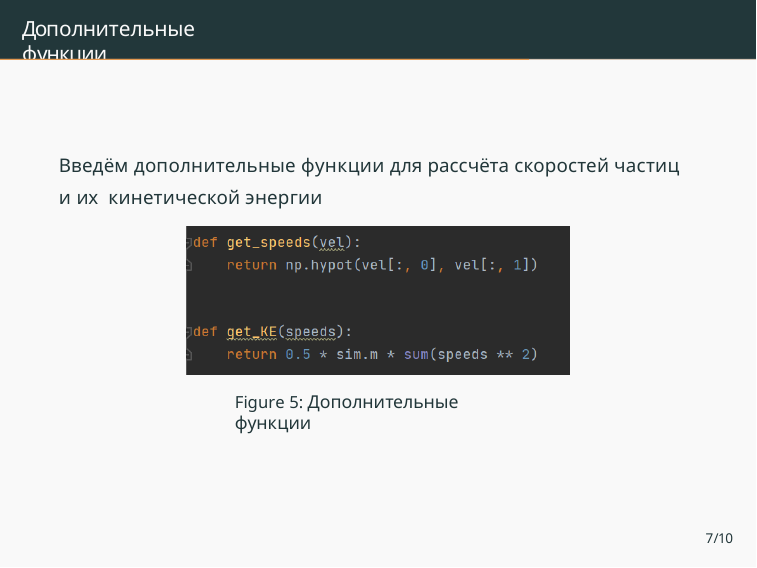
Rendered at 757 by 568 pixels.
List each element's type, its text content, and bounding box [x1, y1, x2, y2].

text_box Введём дополнительные функции для рассчёта скоростей частиц и их кинетической энергии [56, 141, 693, 209]
picture [186, 226, 570, 375]
text_box Figure 5: Дополнительные функции [232, 388, 524, 434]
text_box Дополнительные функции [20, 13, 286, 57]
slide_number 7/10 [699, 526, 748, 568]
